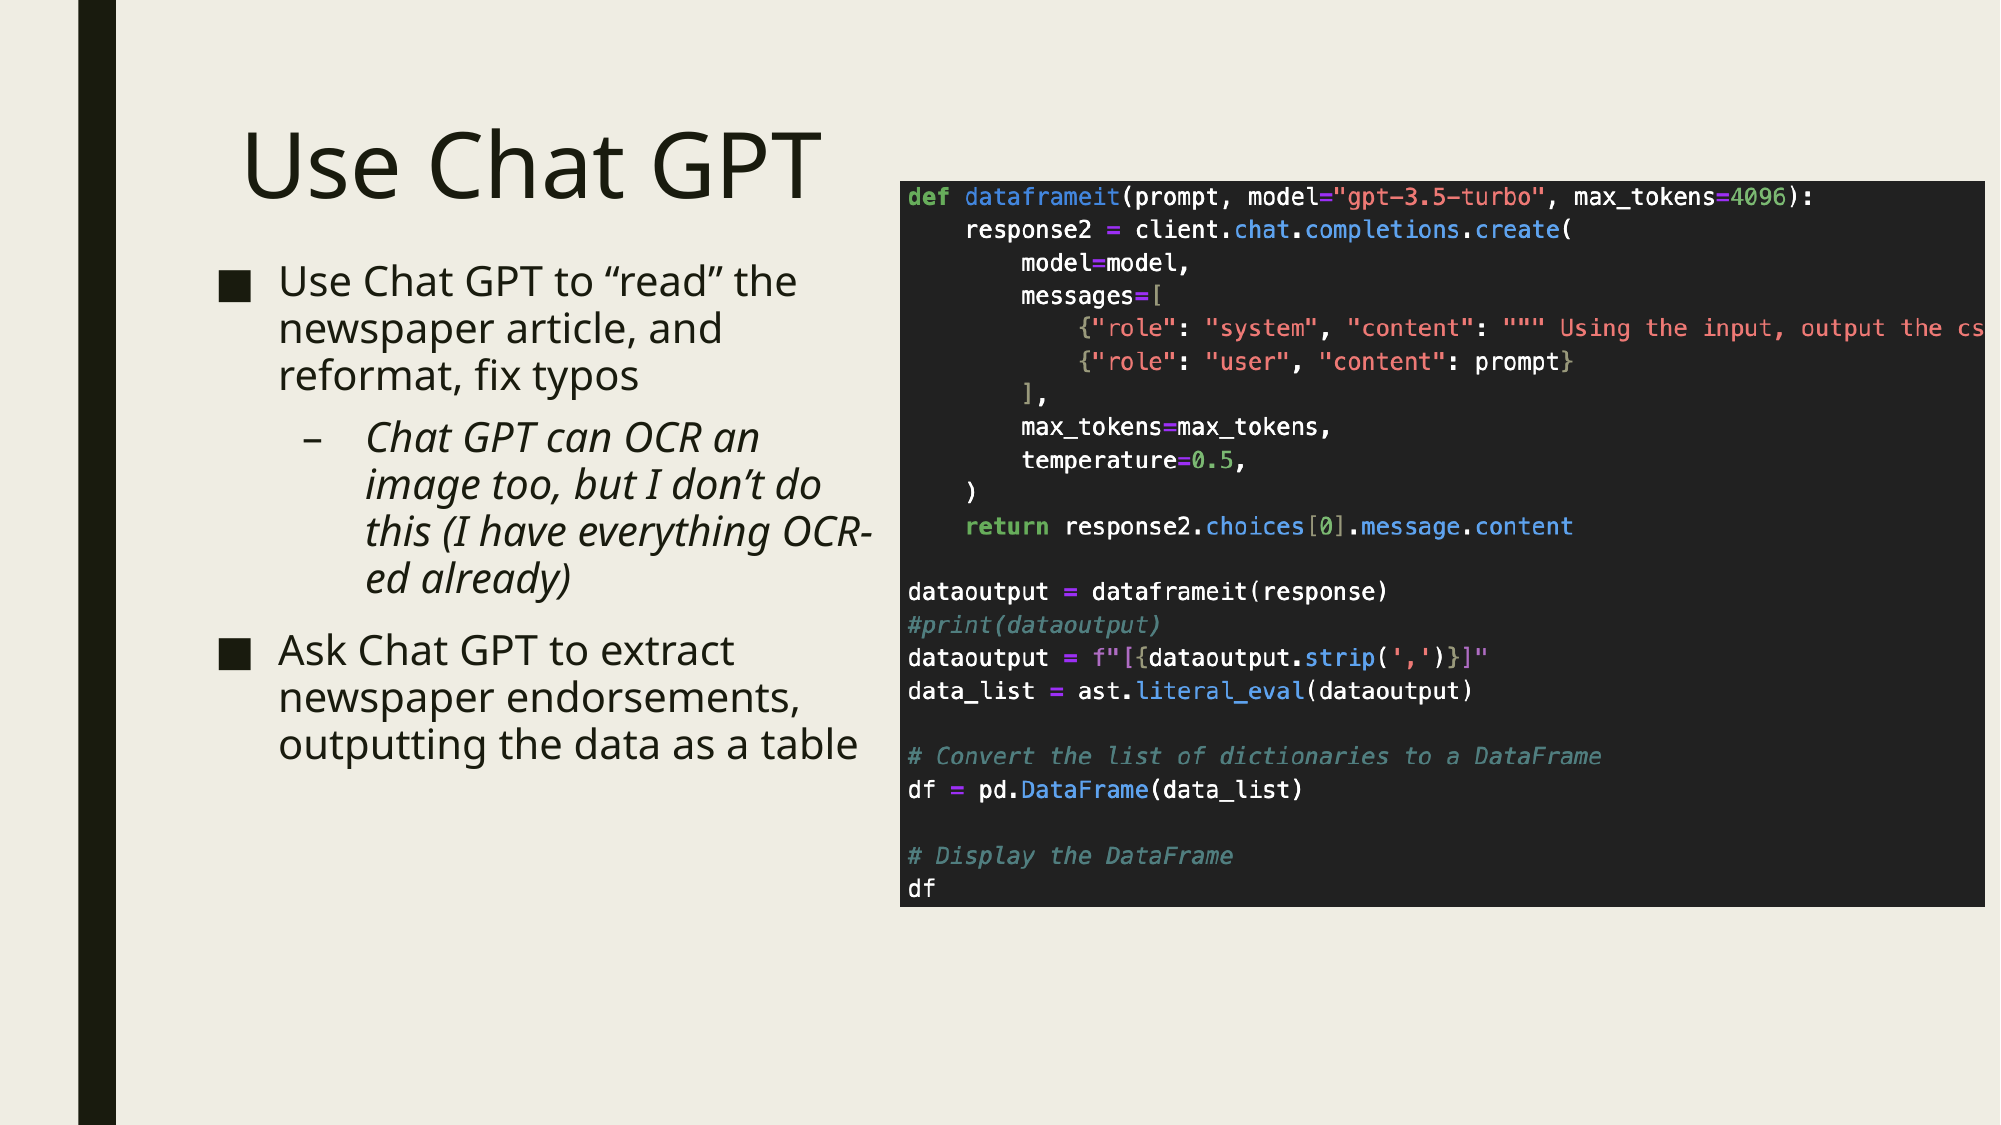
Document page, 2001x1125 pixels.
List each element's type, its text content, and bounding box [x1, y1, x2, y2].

title Use Chat GPT [225, 112, 1800, 251]
picture [899, 181, 1985, 908]
list Use Chat GPT to “read” the newspaper article, and reformat, fix typos Chat GPT can OCR an image too, but I don’t do this (I have everything OCR-ed already) Ask Chat GPT to extract newspaper endorsements, outputting the data as a table [200, 251, 900, 1050]
